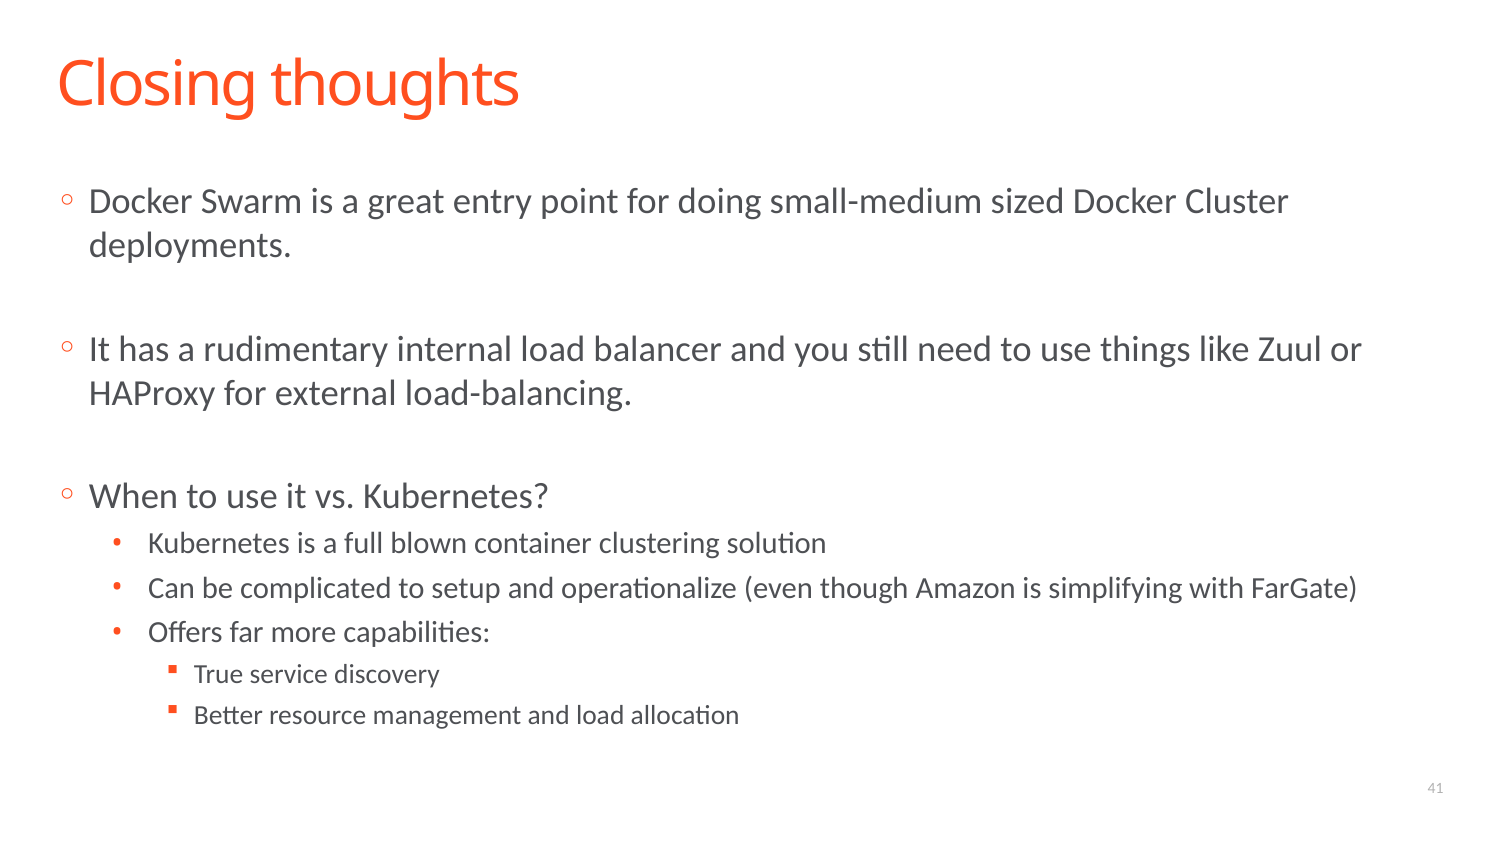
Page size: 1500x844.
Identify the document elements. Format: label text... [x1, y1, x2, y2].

slide_number 41 [1130, 764, 1444, 810]
title Closing thoughts [56, 51, 1444, 147]
list Docker Swarm is a great entry point for doing small-medium sized Docker Cluster deployments. It has a rudimentary internal load balancer and you still need to use things like Zuul or HAProxy for external load-balancing. When to use it vs. Kubernetes? Kubernetes is a full blown container clustering solution Can be complicated to setup and operationalize (even though Amazon is simplifying with FarGate) Offers far more capabilities: True service discovery Better resource management and load allocation [56, 147, 1444, 732]
